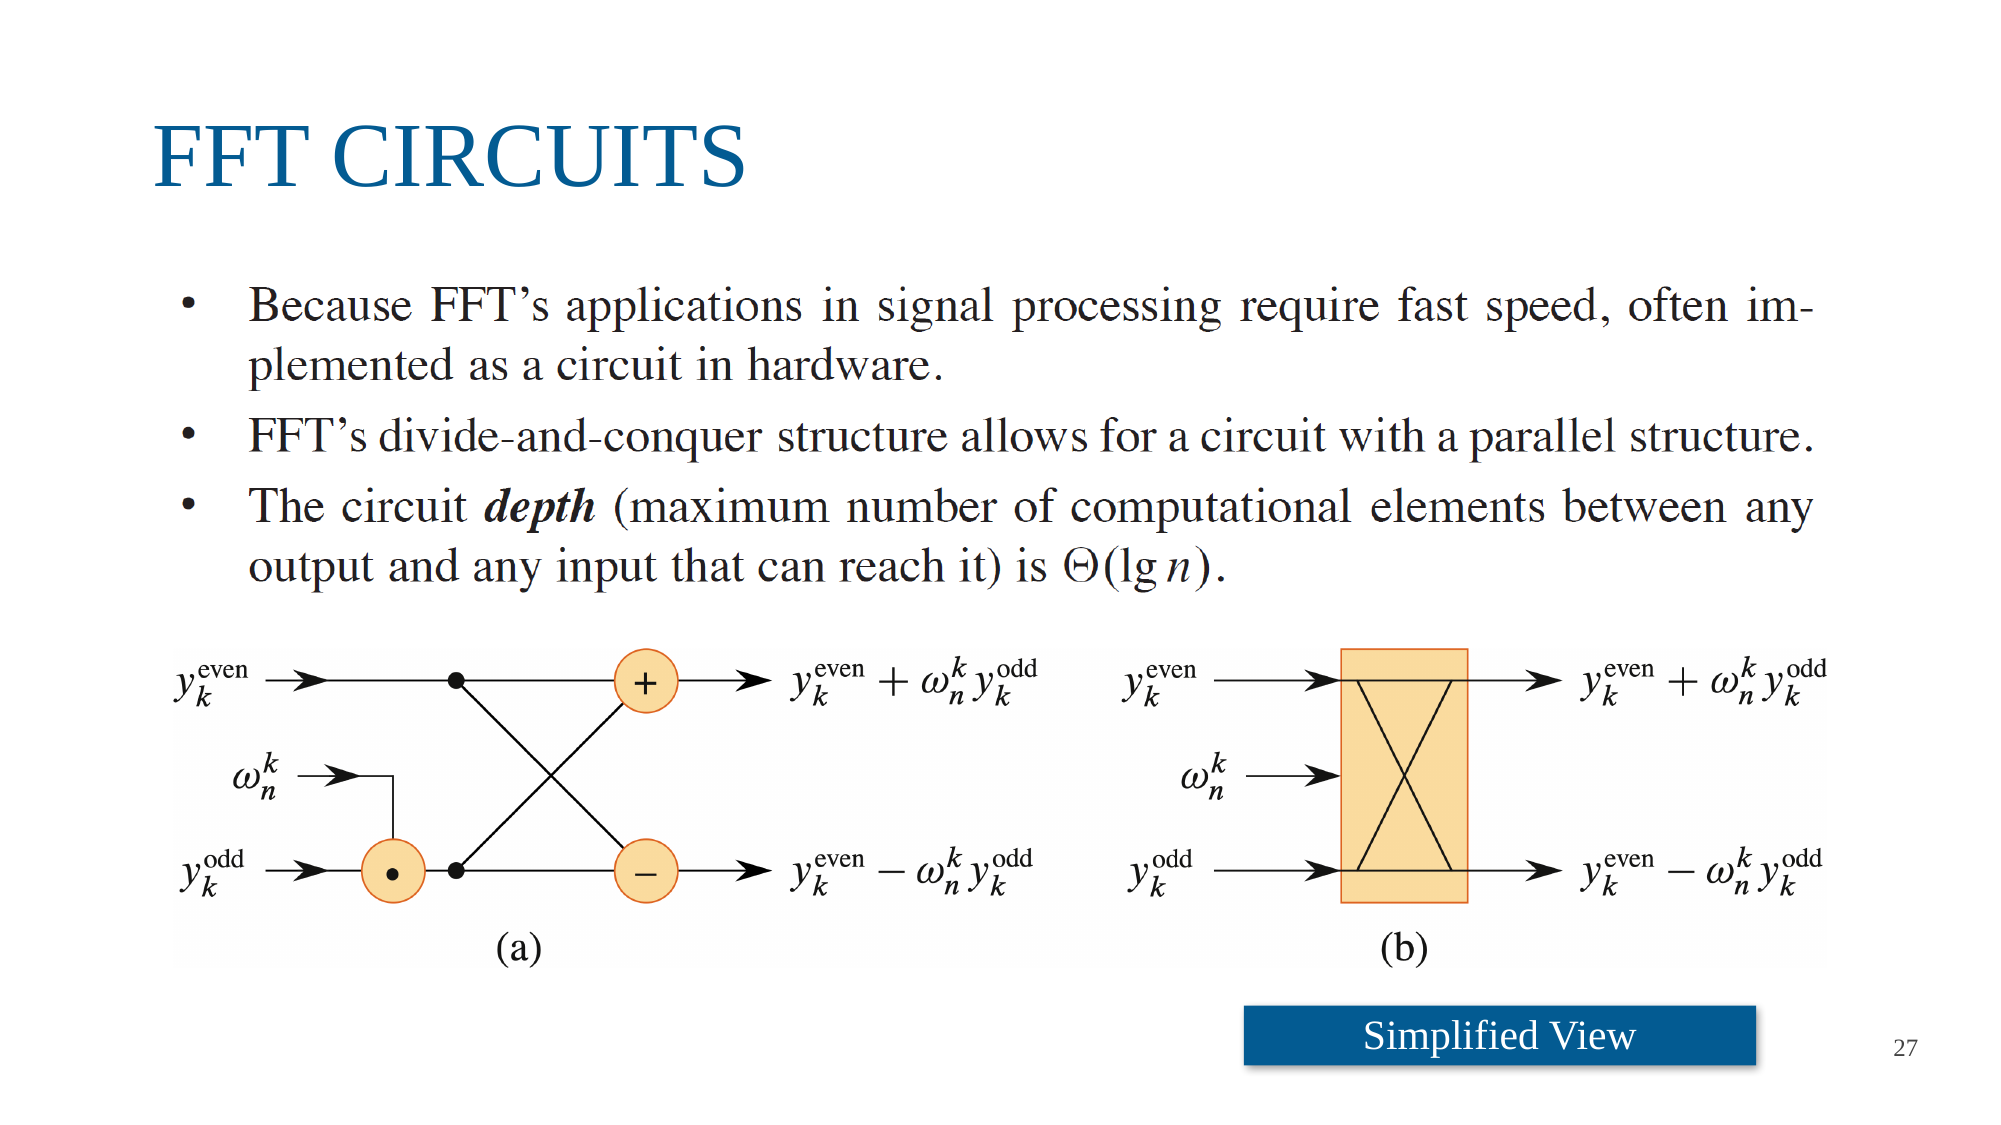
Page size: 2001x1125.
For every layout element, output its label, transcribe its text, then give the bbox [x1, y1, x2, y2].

slide_number 27 [1483, 1016, 1934, 1077]
picture [173, 272, 1827, 611]
picture [173, 648, 1827, 968]
text_box Simplified View [1243, 1005, 1757, 1066]
title FFT CIRCUITS [137, 48, 1863, 266]
